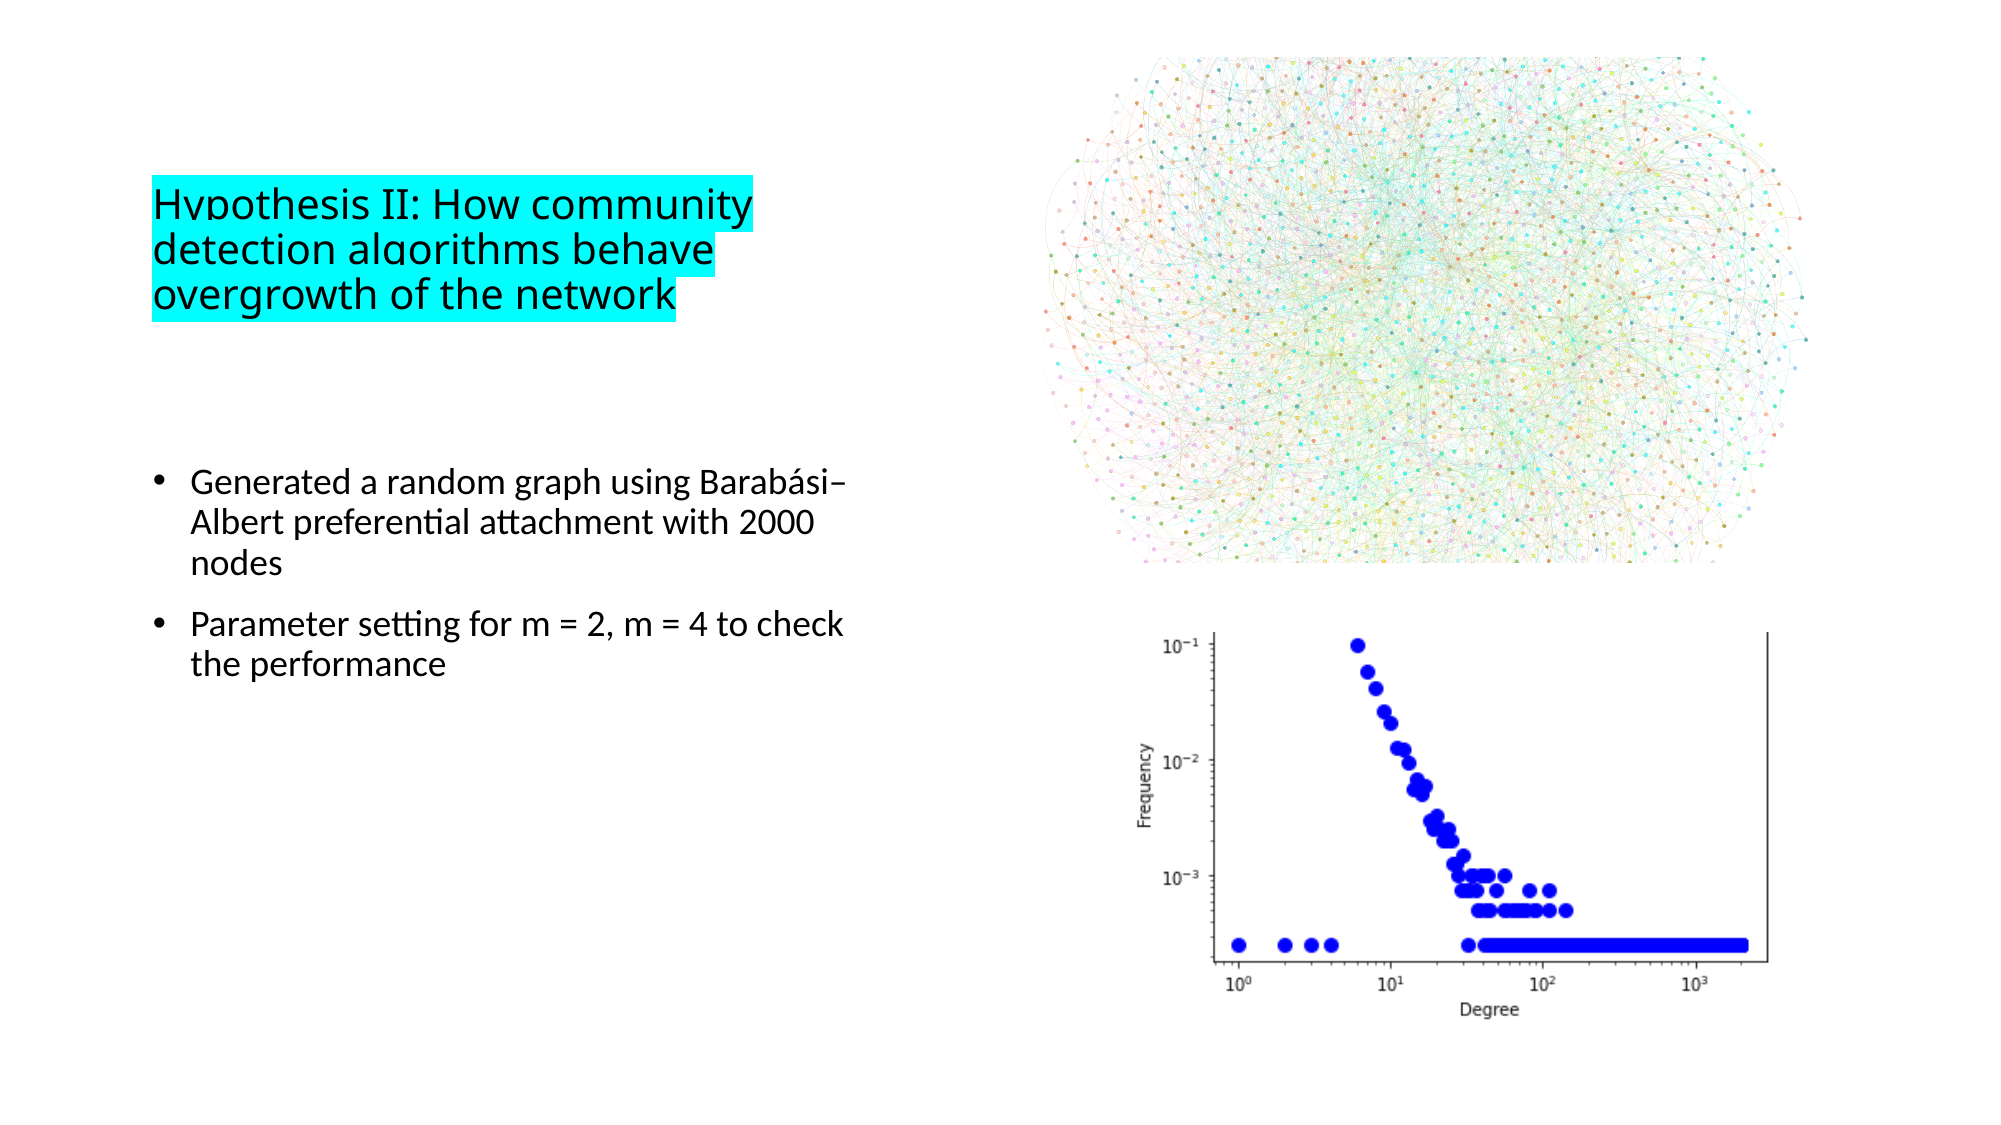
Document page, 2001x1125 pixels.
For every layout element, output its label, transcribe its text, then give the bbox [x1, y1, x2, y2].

list Generated a random graph using Barabási–Albert preferential attachment with 2000 nodes Parameter setting for m = 2, m = 4 to check the performance [138, 388, 894, 963]
picture [1126, 632, 1777, 1031]
title Hypothesis II: How community detection algorithms behave overgrowth of the network [137, 160, 894, 342]
picture [1013, 57, 1838, 563]
